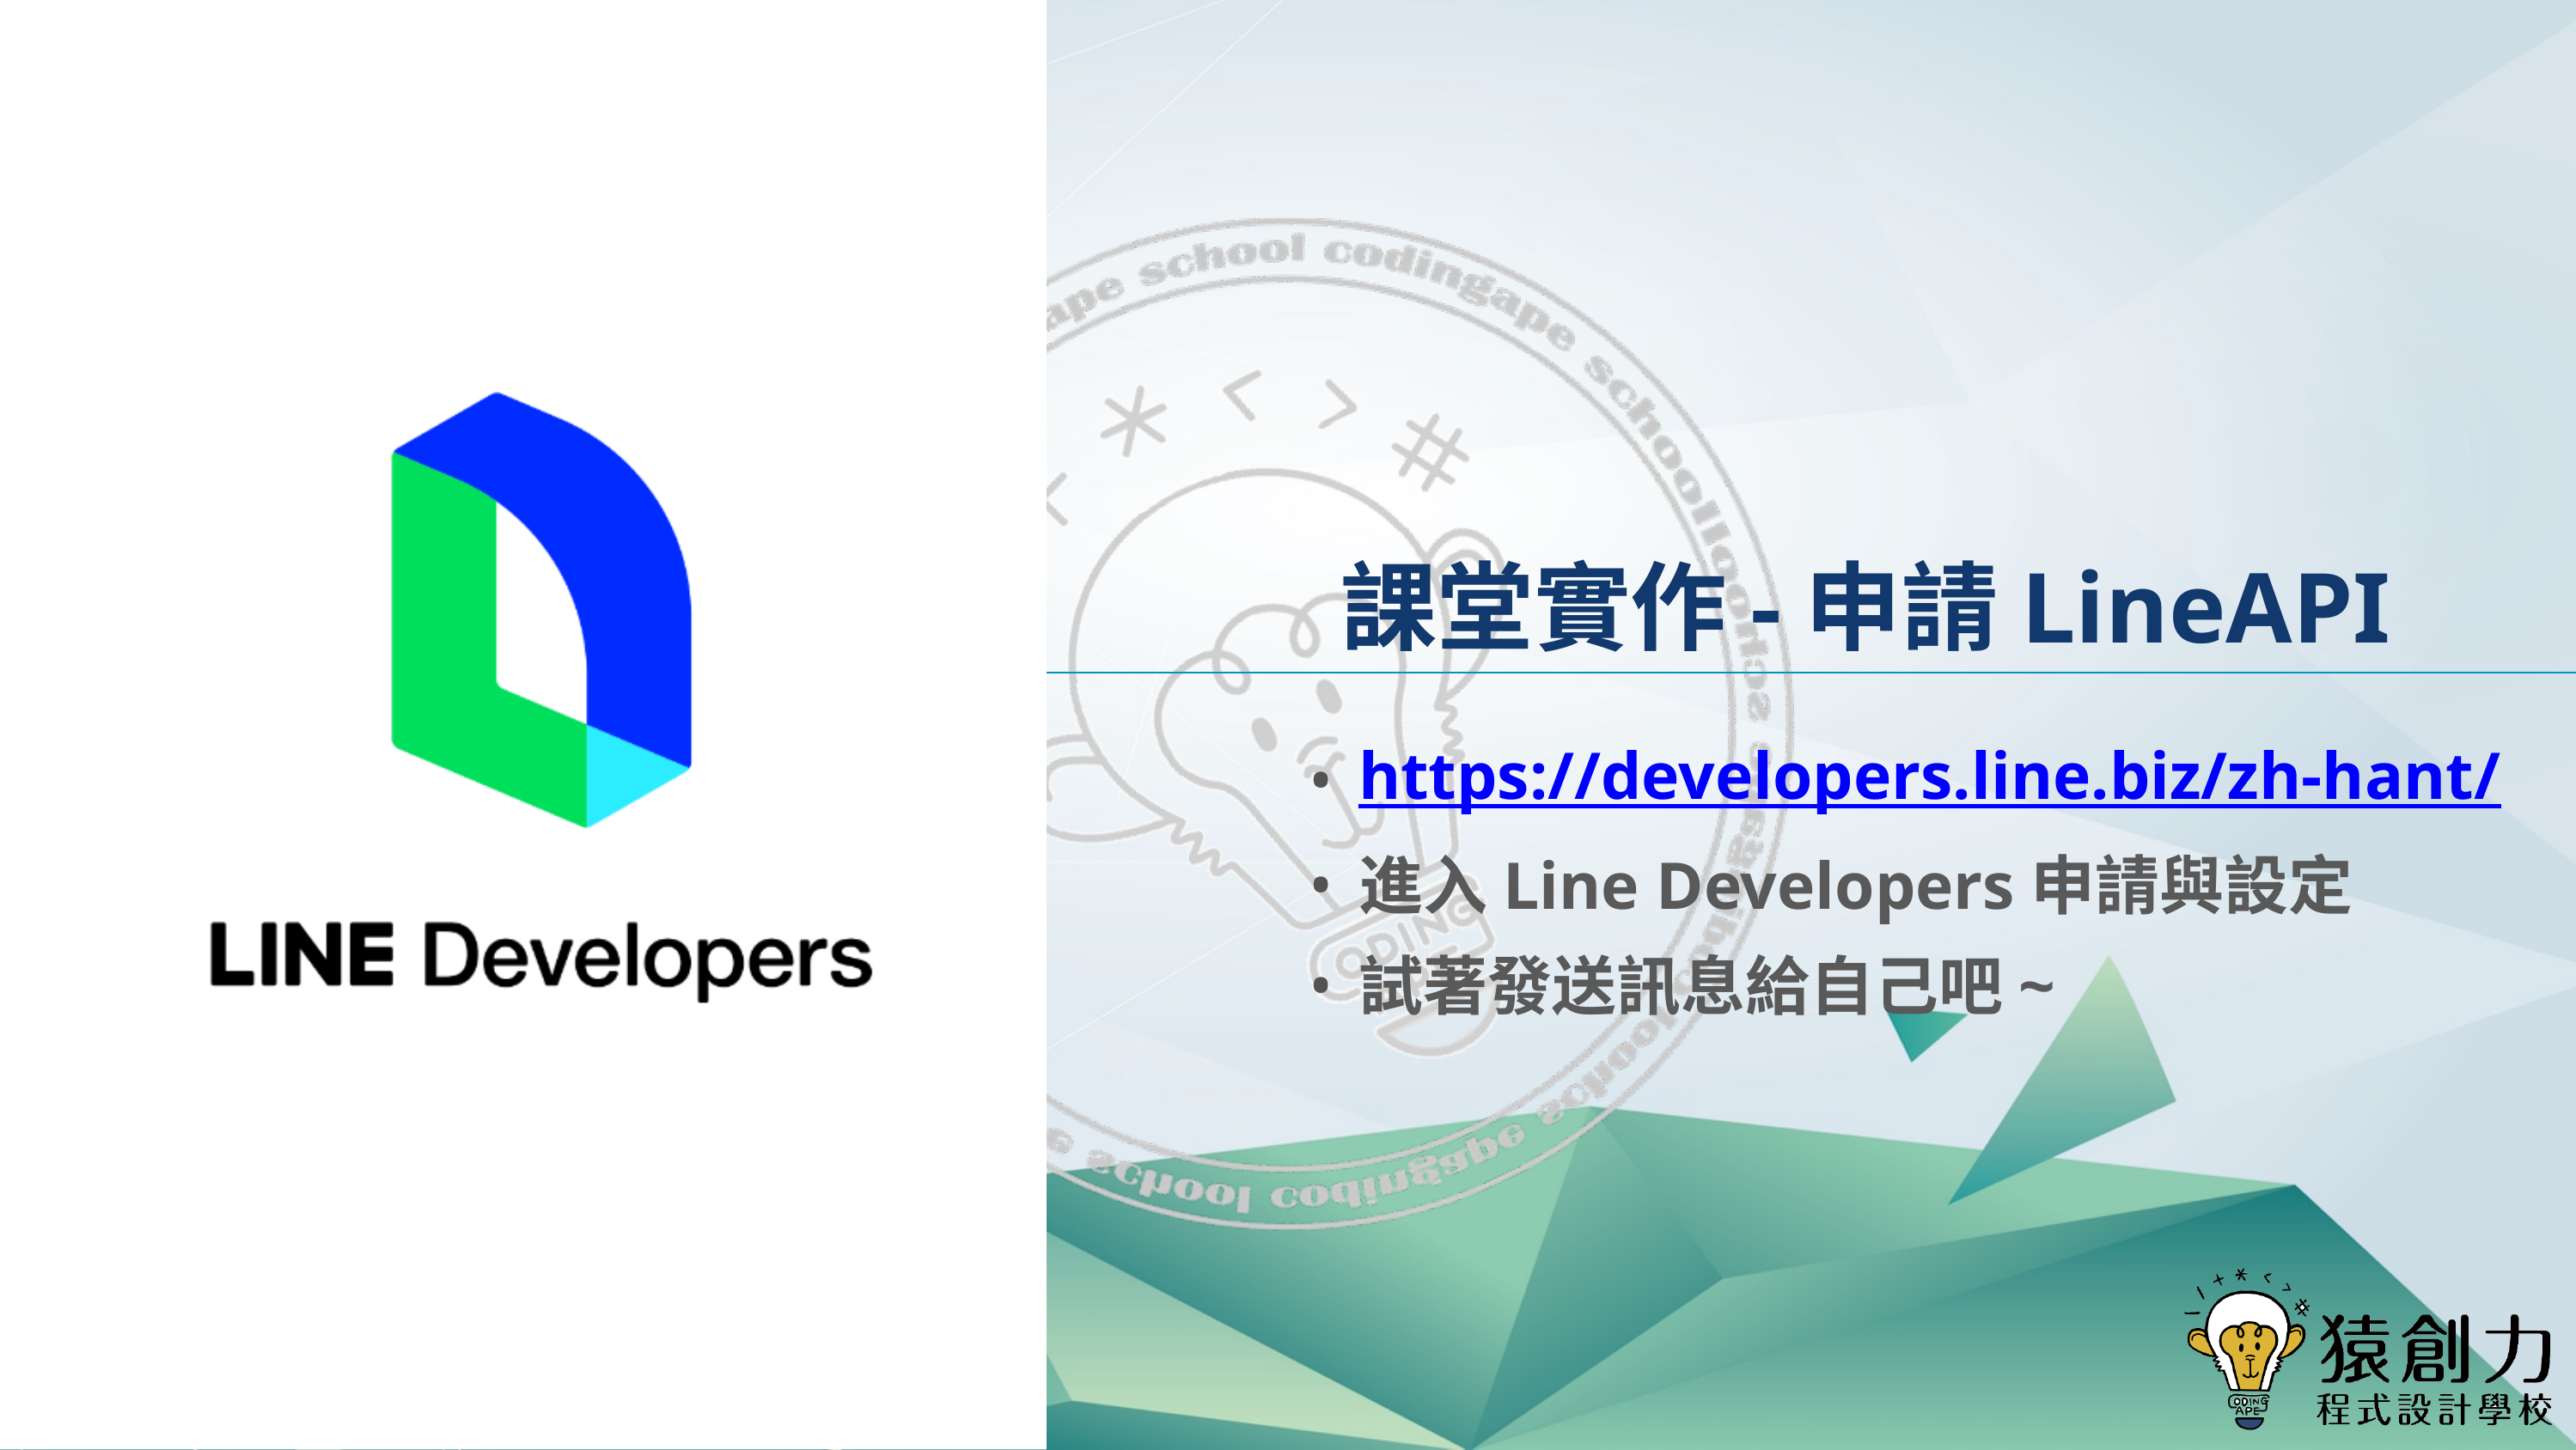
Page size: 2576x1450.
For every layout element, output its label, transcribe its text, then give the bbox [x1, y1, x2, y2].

picture [1047, 674, 2576, 1450]
picture [1047, 0, 2576, 671]
picture [140, 339, 906, 1008]
text_box \ [0, 0, 1047, 1450]
list https://developers.line.biz/zh-hant/ 進入Line Developers申請與設定 試著發送訊息給自己吧~ [1297, 705, 2545, 1312]
list 課堂實作-申請LineAPI [1328, 280, 2513, 674]
